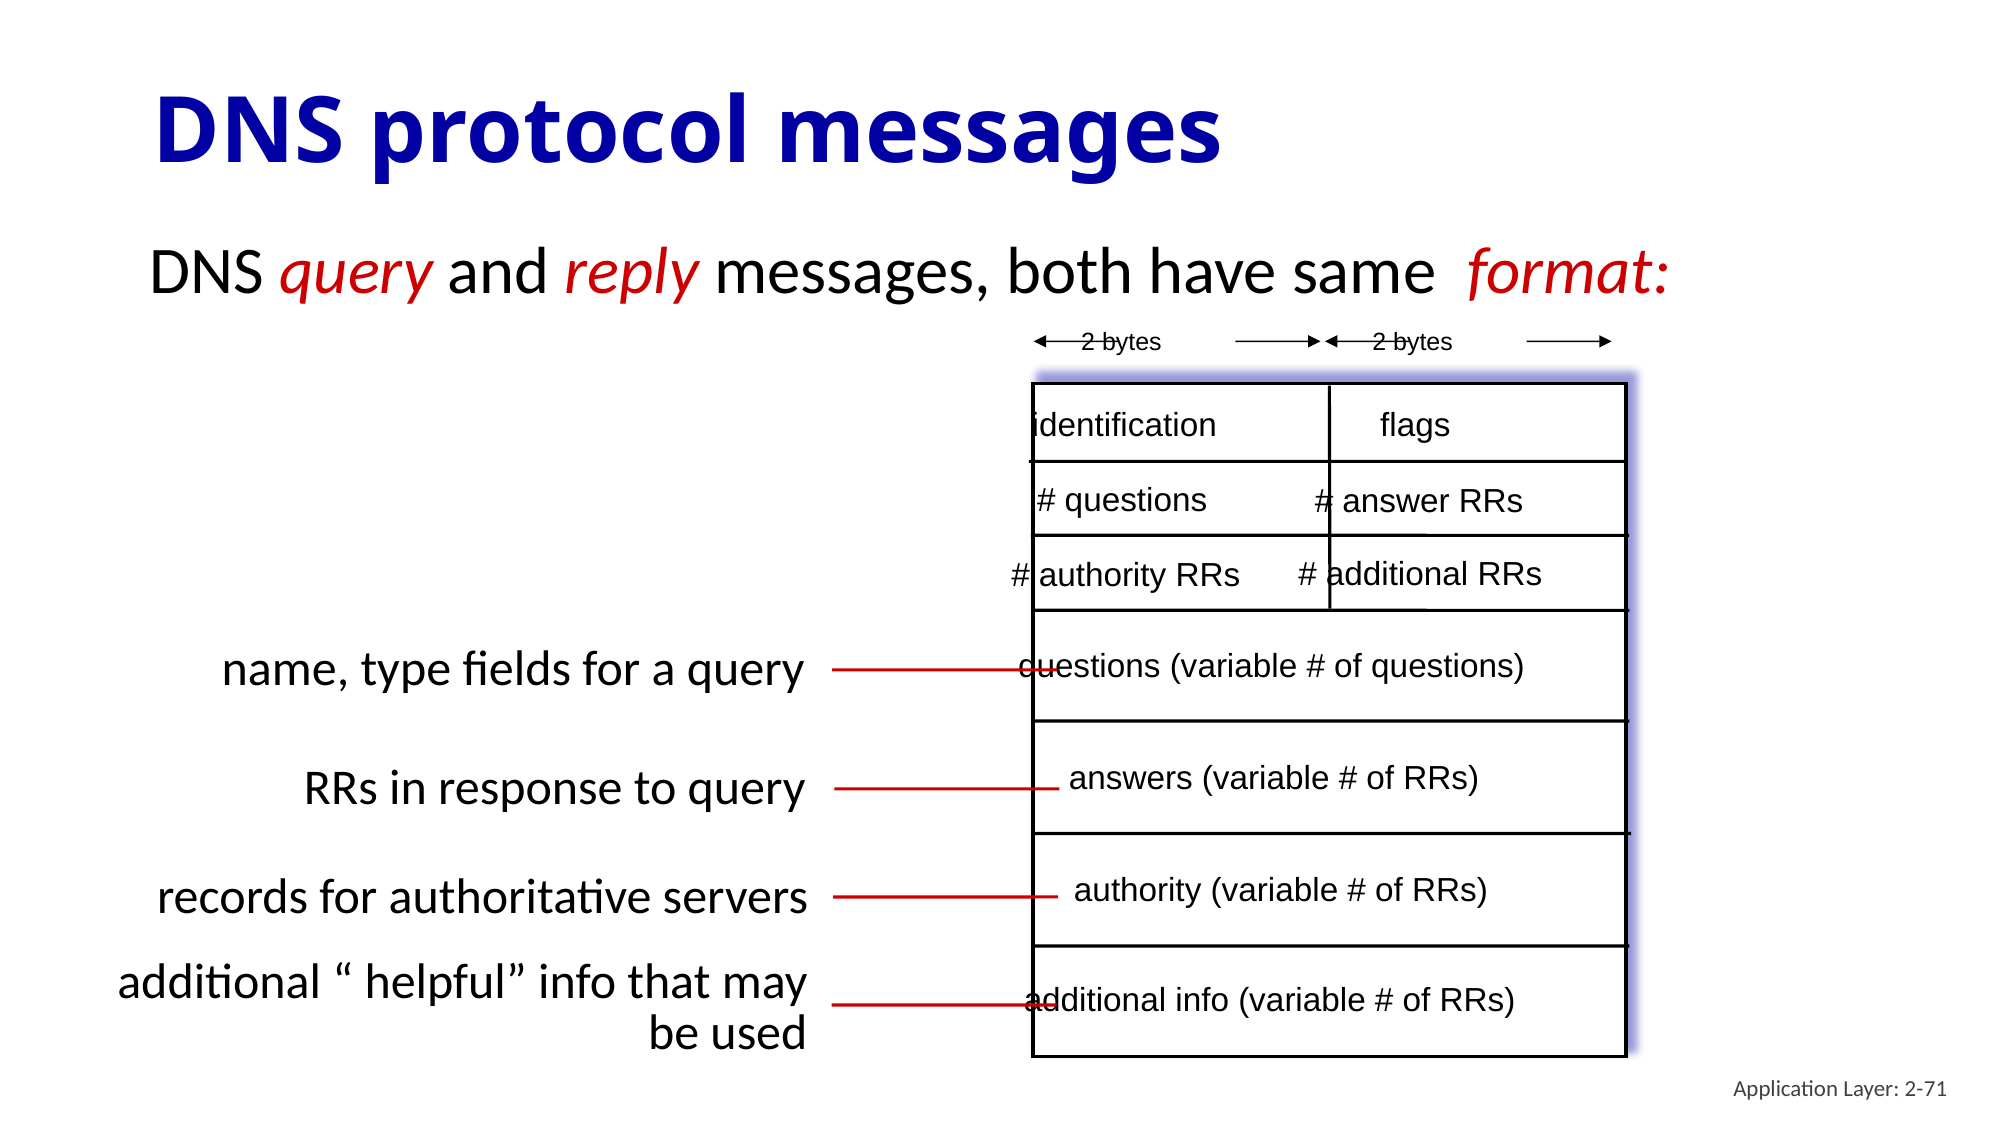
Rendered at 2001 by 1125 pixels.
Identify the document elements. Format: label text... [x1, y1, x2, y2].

title DNS protocol messages [137, 59, 1863, 207]
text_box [1028, 317, 1632, 1057]
text_box name, type fields for a query [168, 637, 820, 704]
slide_number Application Layer: 2-71 [1512, 1056, 1963, 1117]
text_box records for authoritative servers [35, 865, 824, 932]
text_box RRs in response to query [163, 756, 821, 822]
text_box DNS query and reply messages, both have same format: [113, 228, 1819, 313]
text_box additional “ helpful” info that may be used [65, 950, 823, 1068]
